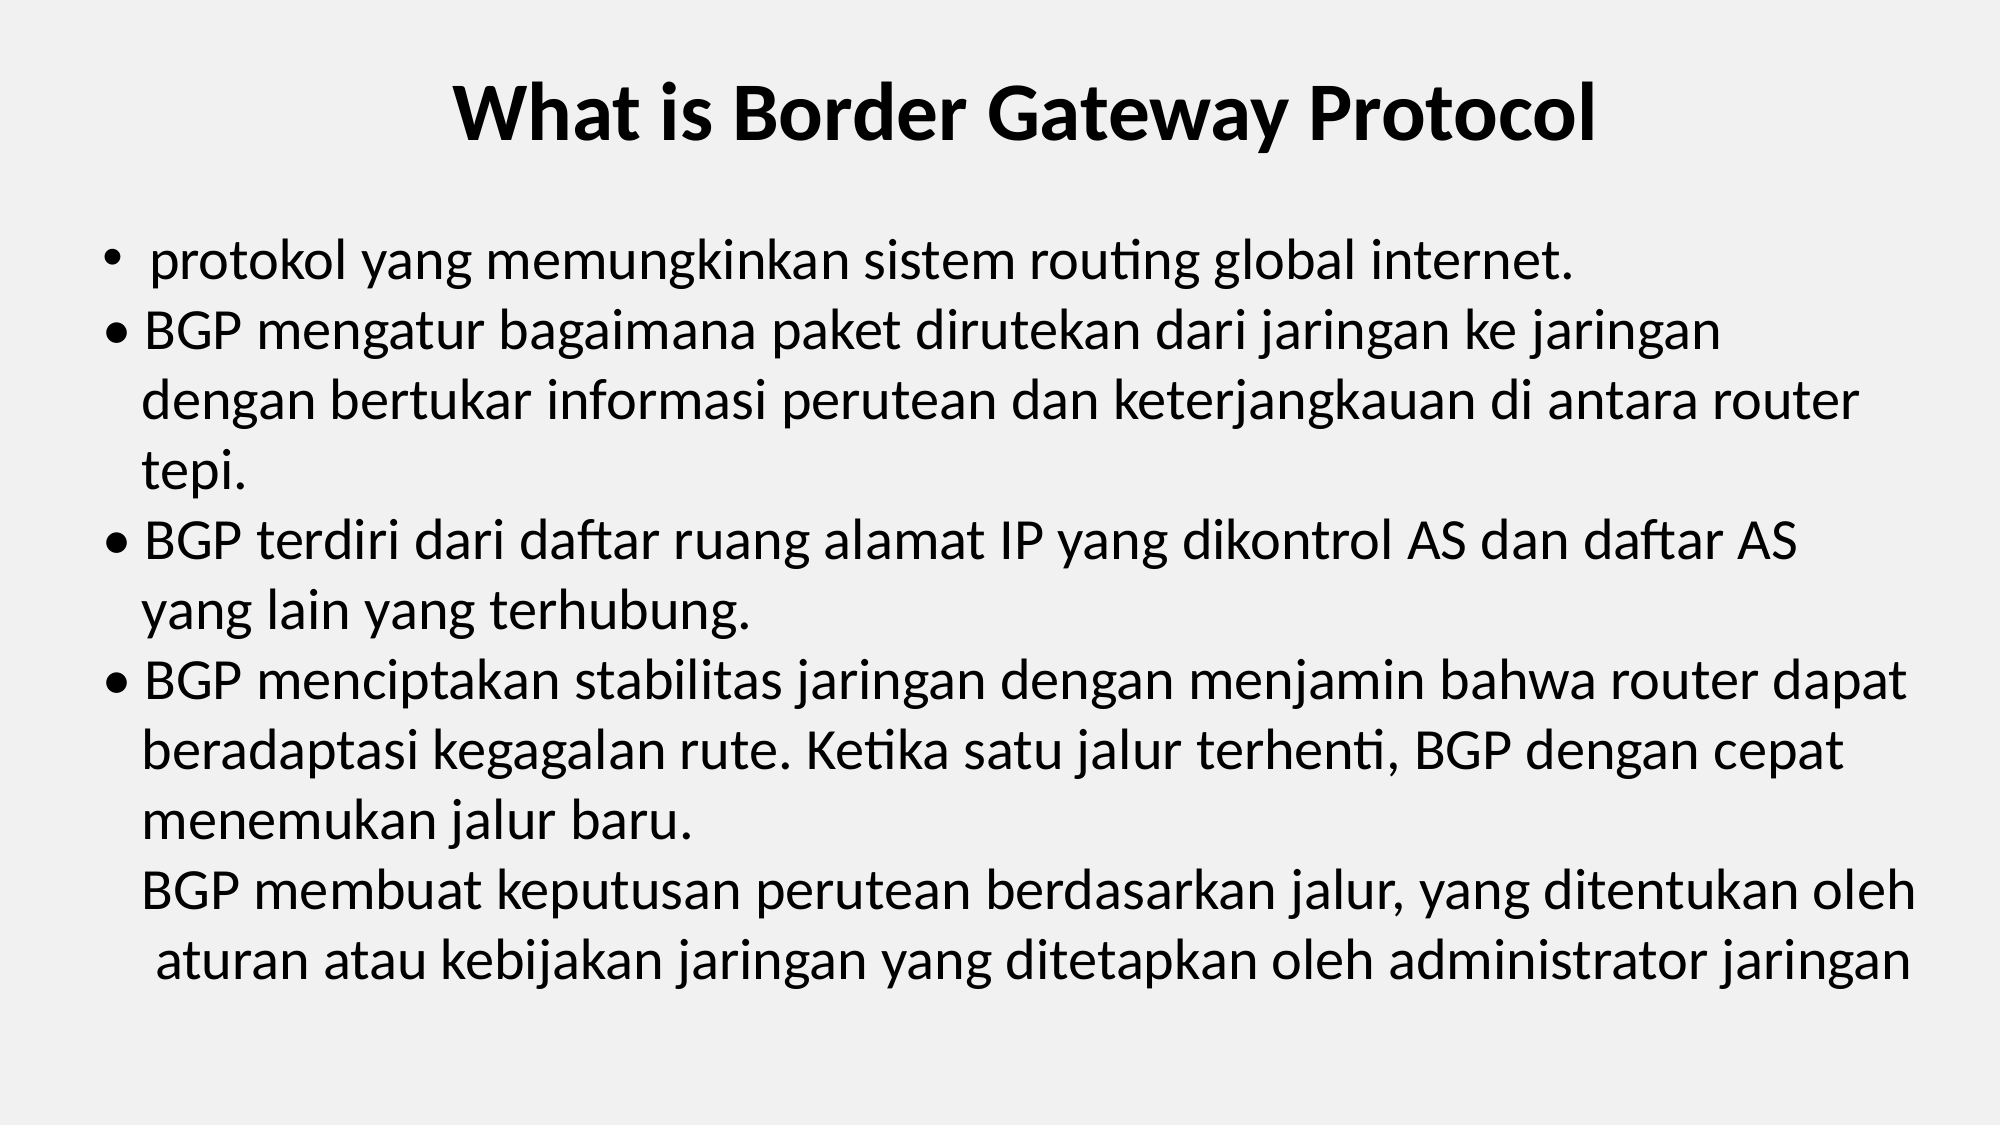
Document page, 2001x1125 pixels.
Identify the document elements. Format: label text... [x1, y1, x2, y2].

text_box What is Border Gateway Protocol [437, 50, 1650, 165]
text_box protokol yang memungkinkan sistem routing global internet. • BGP mengatur bagaimana paket dirutekan dari jaringan ke jaringan dengan bertukar informasi perutean dan keterjangkauan di antara router tepi. • BGP terdiri dari daftar ruang alamat IP yang dikontrol AS dan daftar AS yang lain yang terhubung. • BGP menciptakan stabilitas jaringan dengan menjamin bahwa router dapat beradaptasi kegagalan rute. Ketika satu jalur terhenti, BGP dengan cepat menemukan jalur baru. BGP membuat keputusan perutean berdasarkan jalur, yang ditentukan oleh aturan atau kebijakan jaringan yang ditetapkan oleh administrator jaringan [87, 214, 1963, 999]
